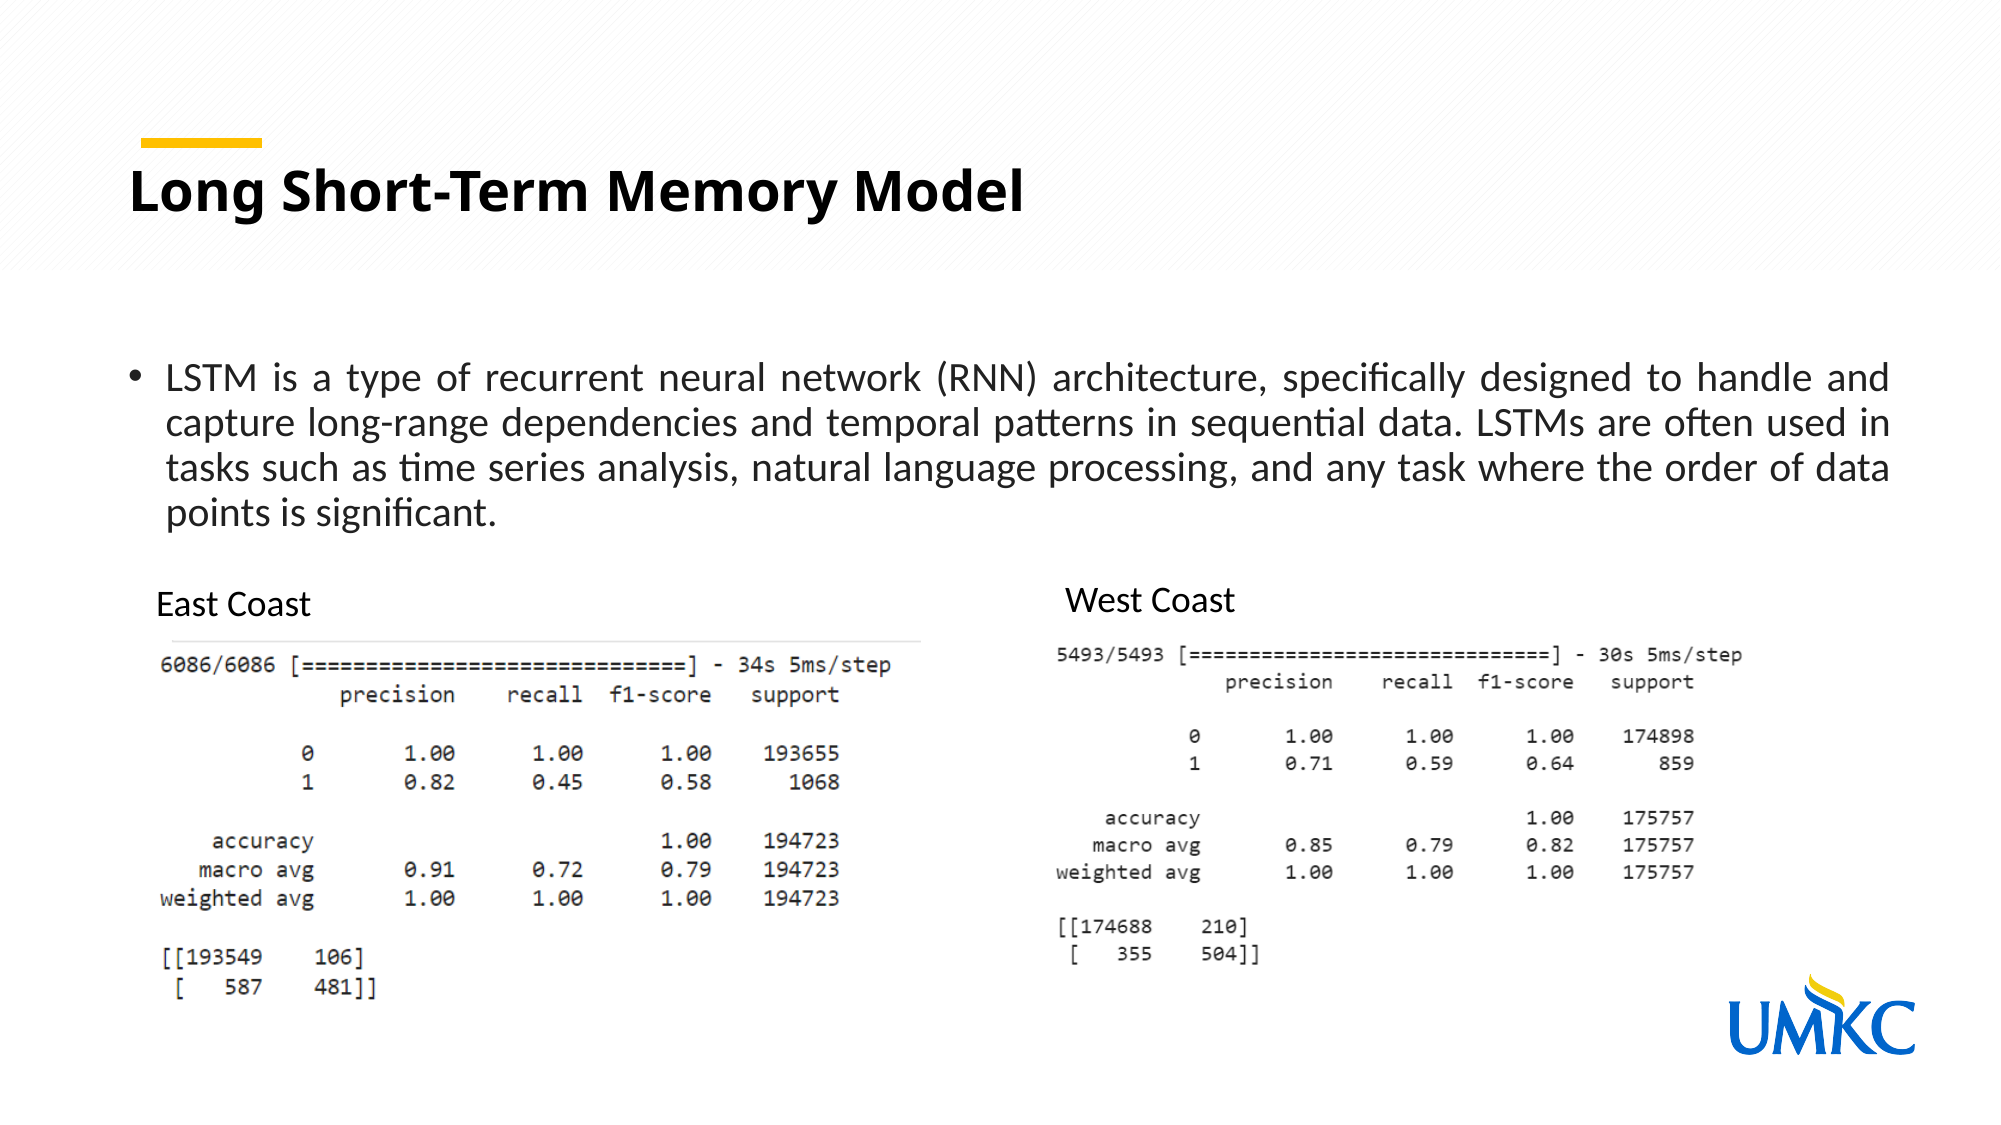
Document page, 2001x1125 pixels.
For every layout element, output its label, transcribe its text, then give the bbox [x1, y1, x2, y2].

list LSTM is a type of recurrent neural network (RNN) architecture, specifically designed to handle and capture long-range dependencies and temporal patterns in sequential data. LSTMs are often used in tasks such as time series analysis, natural language processing, and any task where the order of data points is significant. [113, 297, 1908, 563]
title Long Short-Term Memory Model [113, 156, 1204, 274]
text_box West Coast [1050, 568, 1540, 628]
picture [1050, 631, 1940, 1079]
text_box East Coast [141, 571, 631, 631]
picture [147, 640, 921, 1015]
